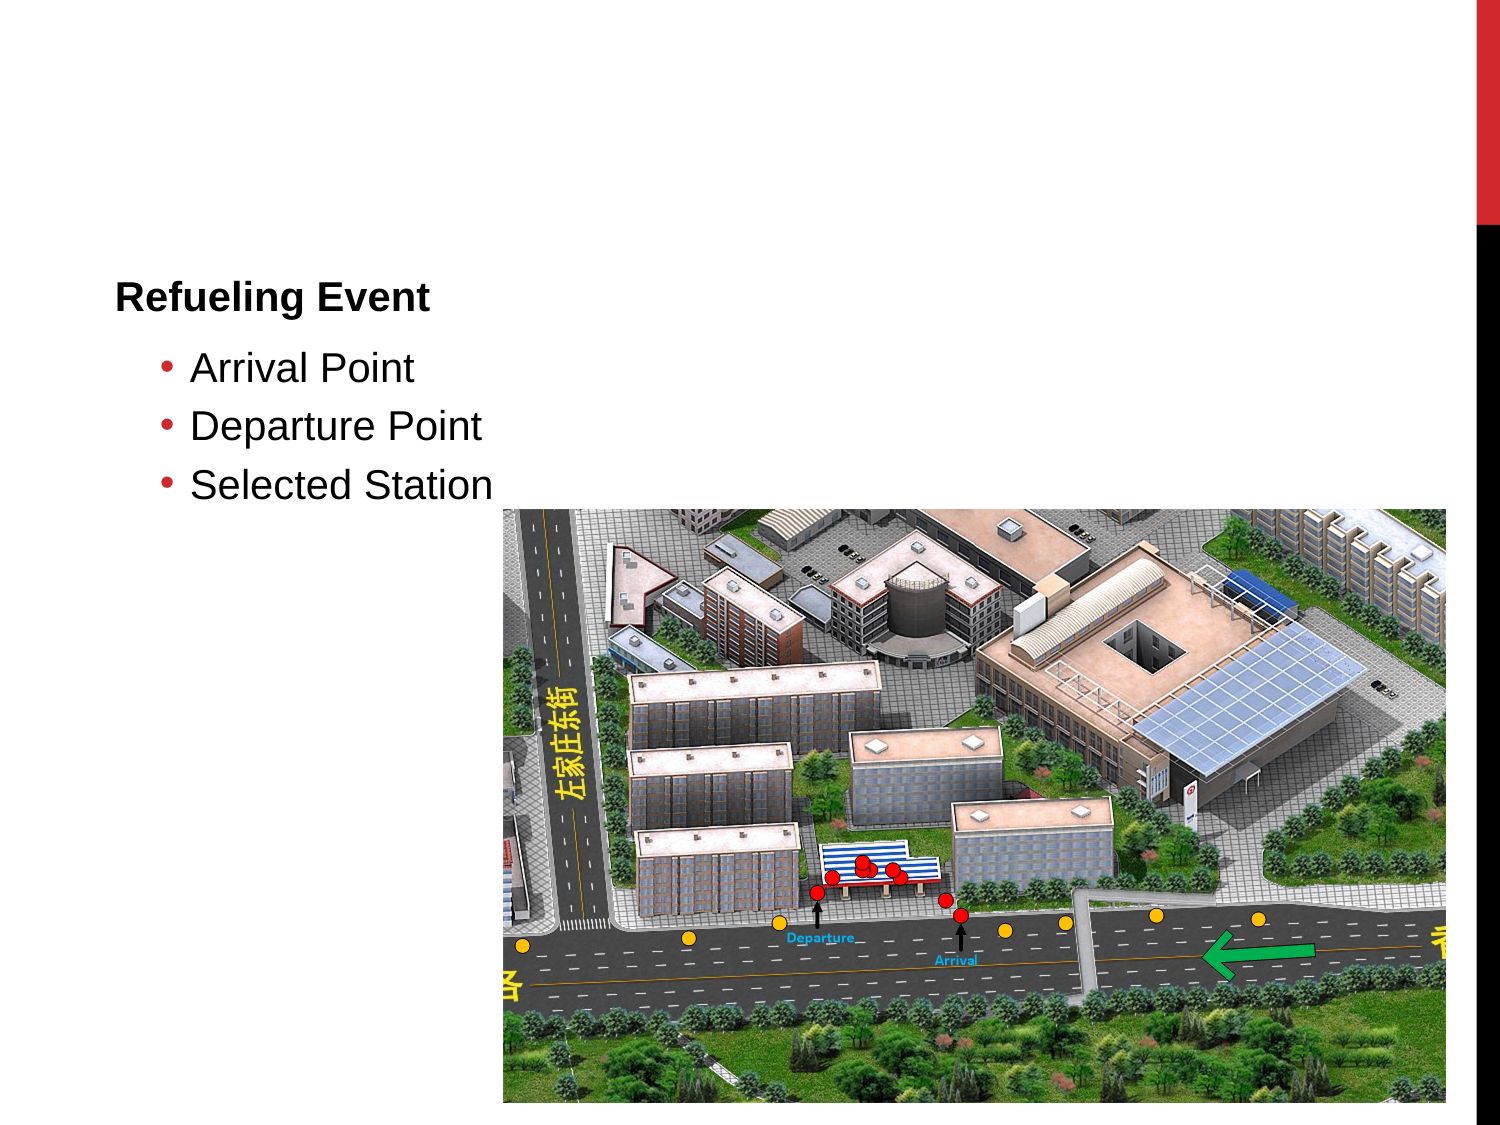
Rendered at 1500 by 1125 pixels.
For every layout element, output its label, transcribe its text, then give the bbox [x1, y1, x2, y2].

picture [502, 509, 1447, 1104]
list Refueling Event Arrival Point Departure Point Selected Station [99, 262, 534, 938]
